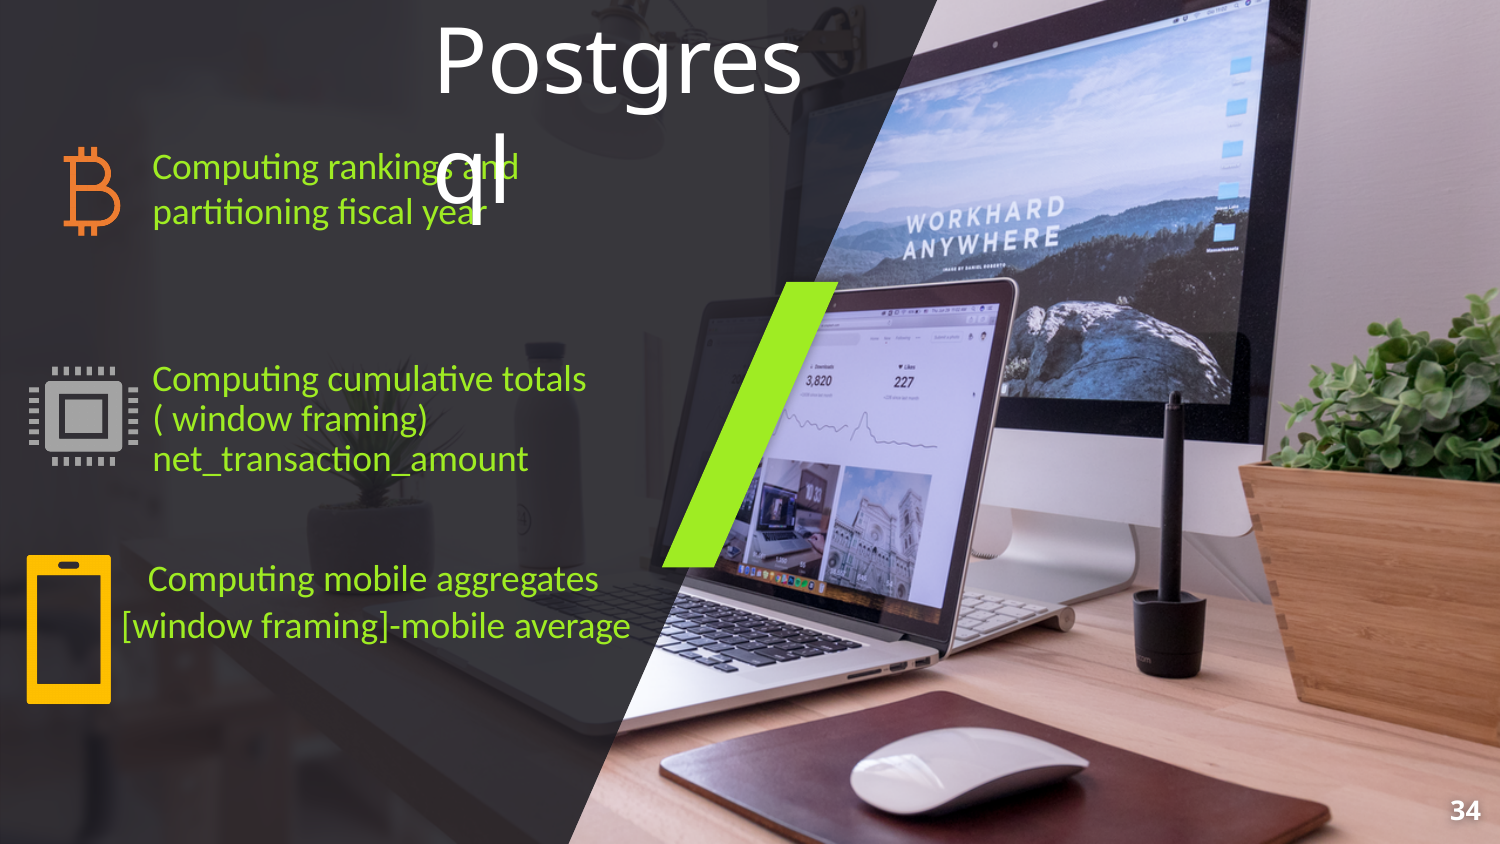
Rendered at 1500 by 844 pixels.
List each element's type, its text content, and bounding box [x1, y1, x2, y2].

text_box [41, 141, 143, 241]
text_box Postgresql [430, 0, 814, 222]
text_box Computing mobile aggregates [window framing]-mobile average [118, 548, 639, 647]
slide_number 34 [1391, 779, 1482, 844]
picture [569, 0, 1500, 844]
text_box [14, 353, 153, 479]
text_box [0, 548, 153, 711]
subtitle Computing rankings and partitioning fiscal year [152, 141, 605, 267]
title Computing cumulative totals ( window framing) net_transaction_amount [152, 363, 605, 526]
